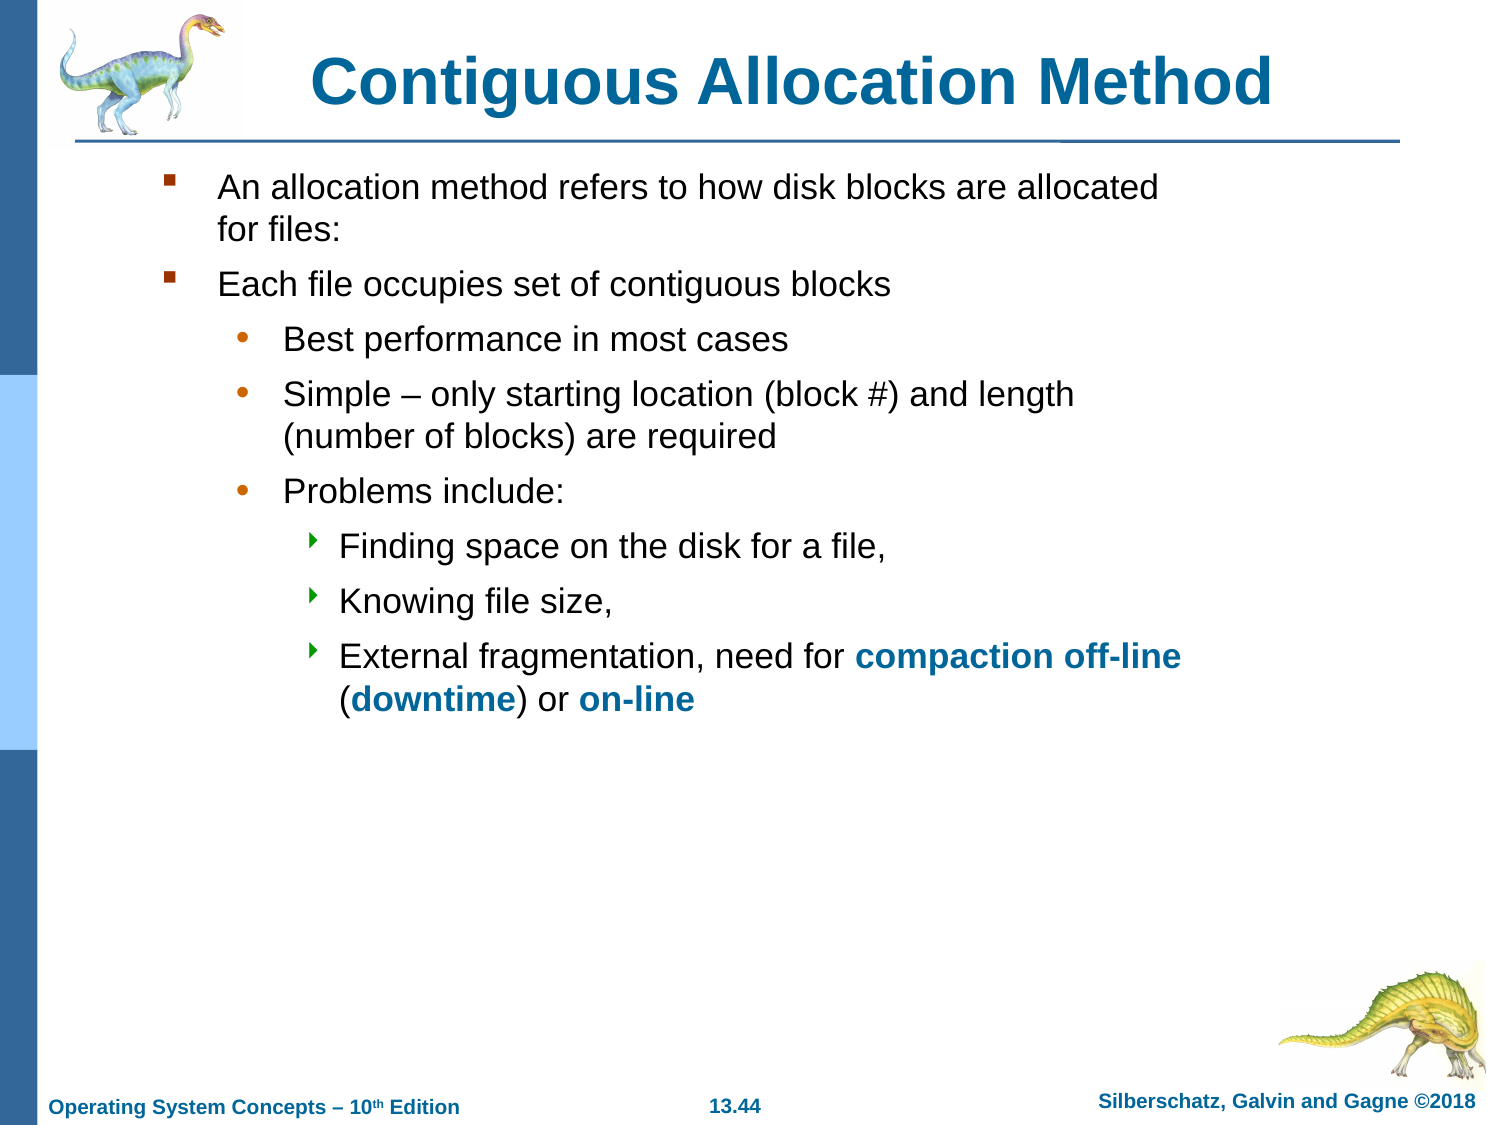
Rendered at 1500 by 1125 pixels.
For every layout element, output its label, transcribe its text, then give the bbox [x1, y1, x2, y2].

list An allocation method refers to how disk blocks are allocated for files: Each file occupies set of contiguous blocks Best performance in most cases Simple – only starting location (block #) and length (number of blocks) are required Problems include: Finding space on the disk for a file, Knowing file size, External fragmentation, need for compaction off-line (downtime) or on-line [145, 156, 1204, 877]
picture [46, 0, 243, 149]
picture [1275, 959, 1486, 1090]
title Contiguous Allocation Method [167, 30, 1437, 126]
